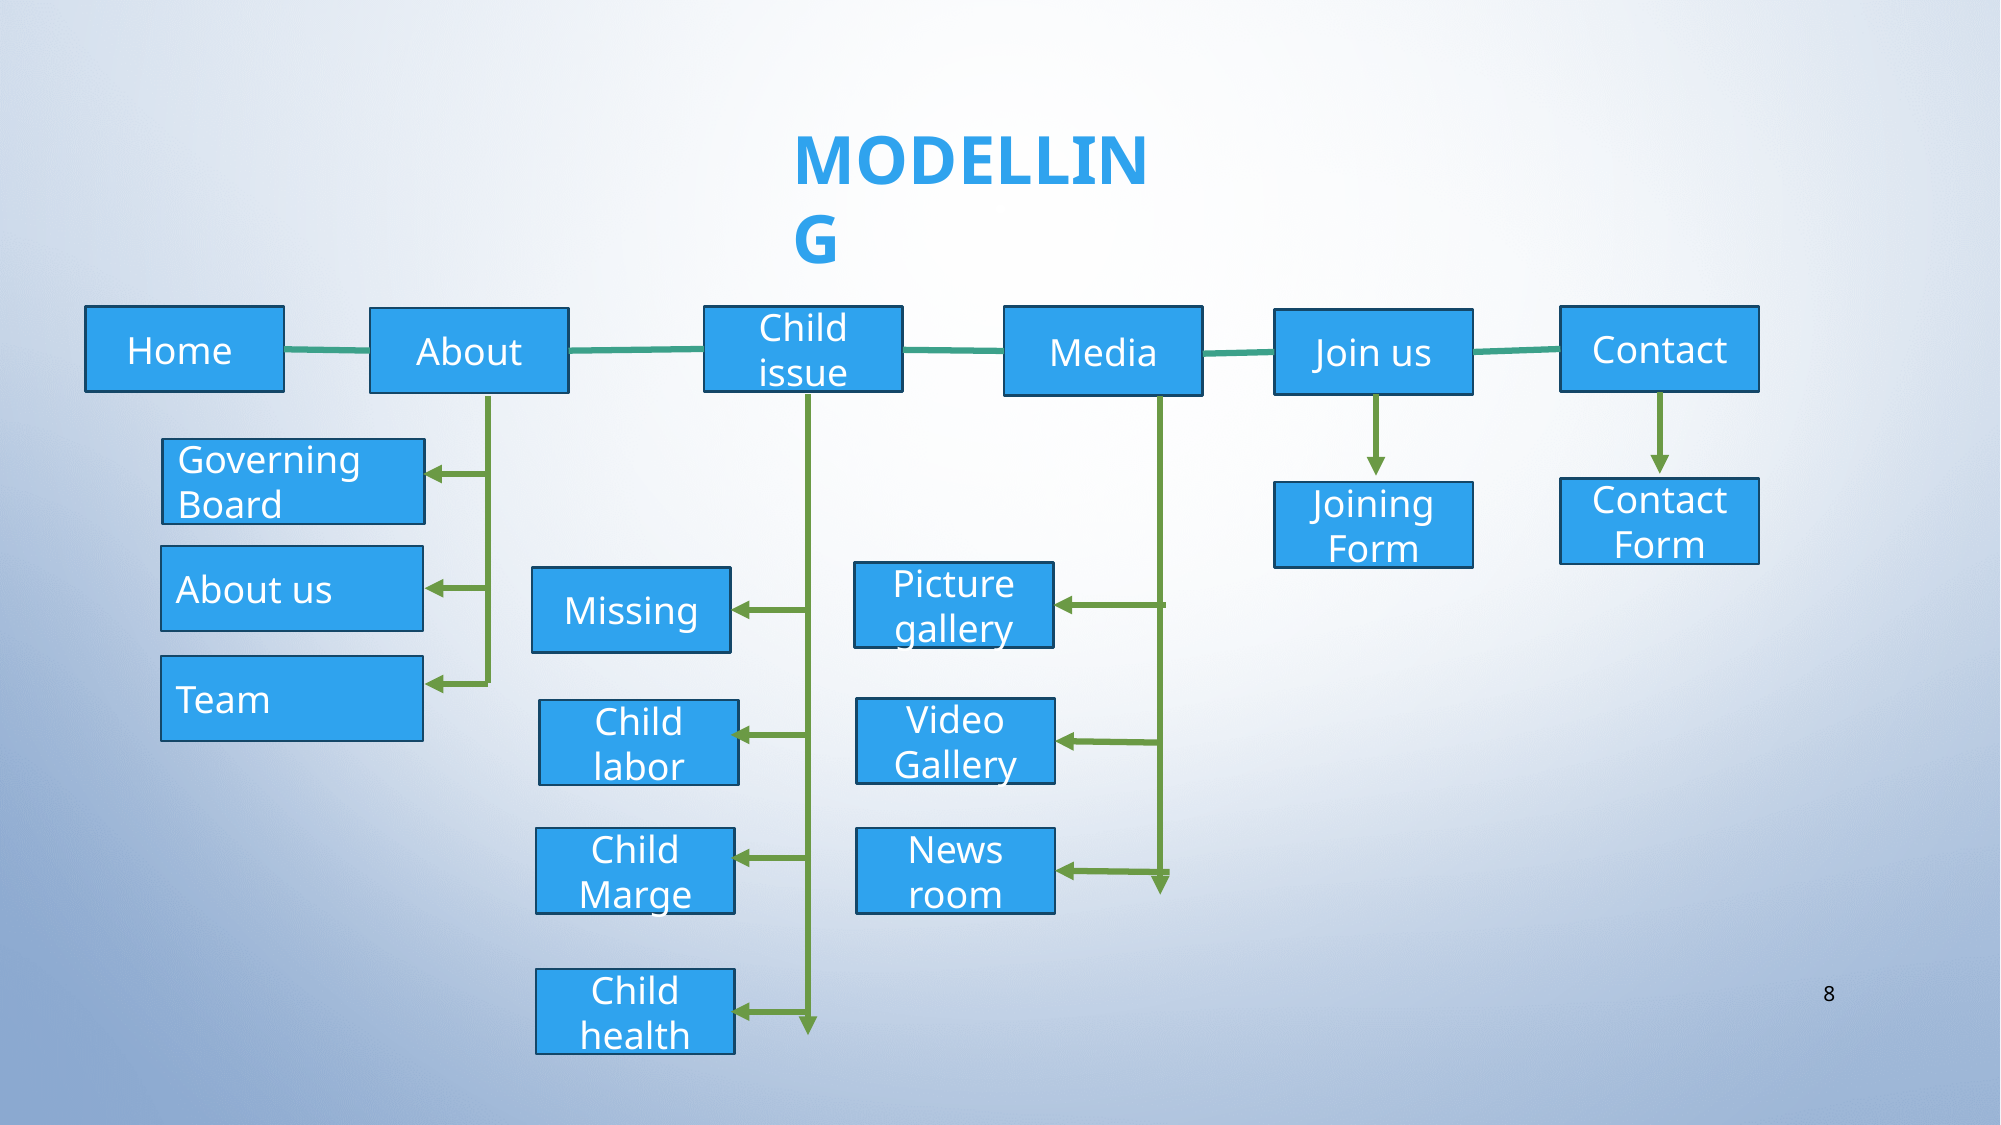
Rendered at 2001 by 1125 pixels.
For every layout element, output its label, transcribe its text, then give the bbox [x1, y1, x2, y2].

text_box News room [855, 827, 1056, 915]
text_box Contact [1559, 305, 1760, 393]
text_box Picture gallery [853, 561, 1055, 649]
text_box Join us [1273, 308, 1474, 396]
slide_number 8 [1724, 965, 1851, 1025]
text_box Media [1003, 305, 1204, 397]
picture [0, 0, 2000, 1125]
text_box Child health [535, 968, 736, 1055]
text_box About us [160, 545, 424, 632]
text_box Home [84, 305, 285, 393]
text_box Joining Form [1273, 481, 1474, 569]
text_box Child Marge [535, 827, 736, 915]
text_box Team [160, 655, 424, 742]
text_box MODELLING [777, 110, 1170, 285]
text_box Contact Form [1559, 477, 1760, 565]
text_box Child issue [703, 305, 904, 393]
text_box Missing [531, 566, 732, 654]
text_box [1472, 348, 1561, 353]
text_box Child labor [538, 699, 740, 786]
text_box Governing Board [161, 438, 426, 525]
text_box About [369, 307, 570, 394]
text_box Video Gallery [855, 697, 1056, 785]
